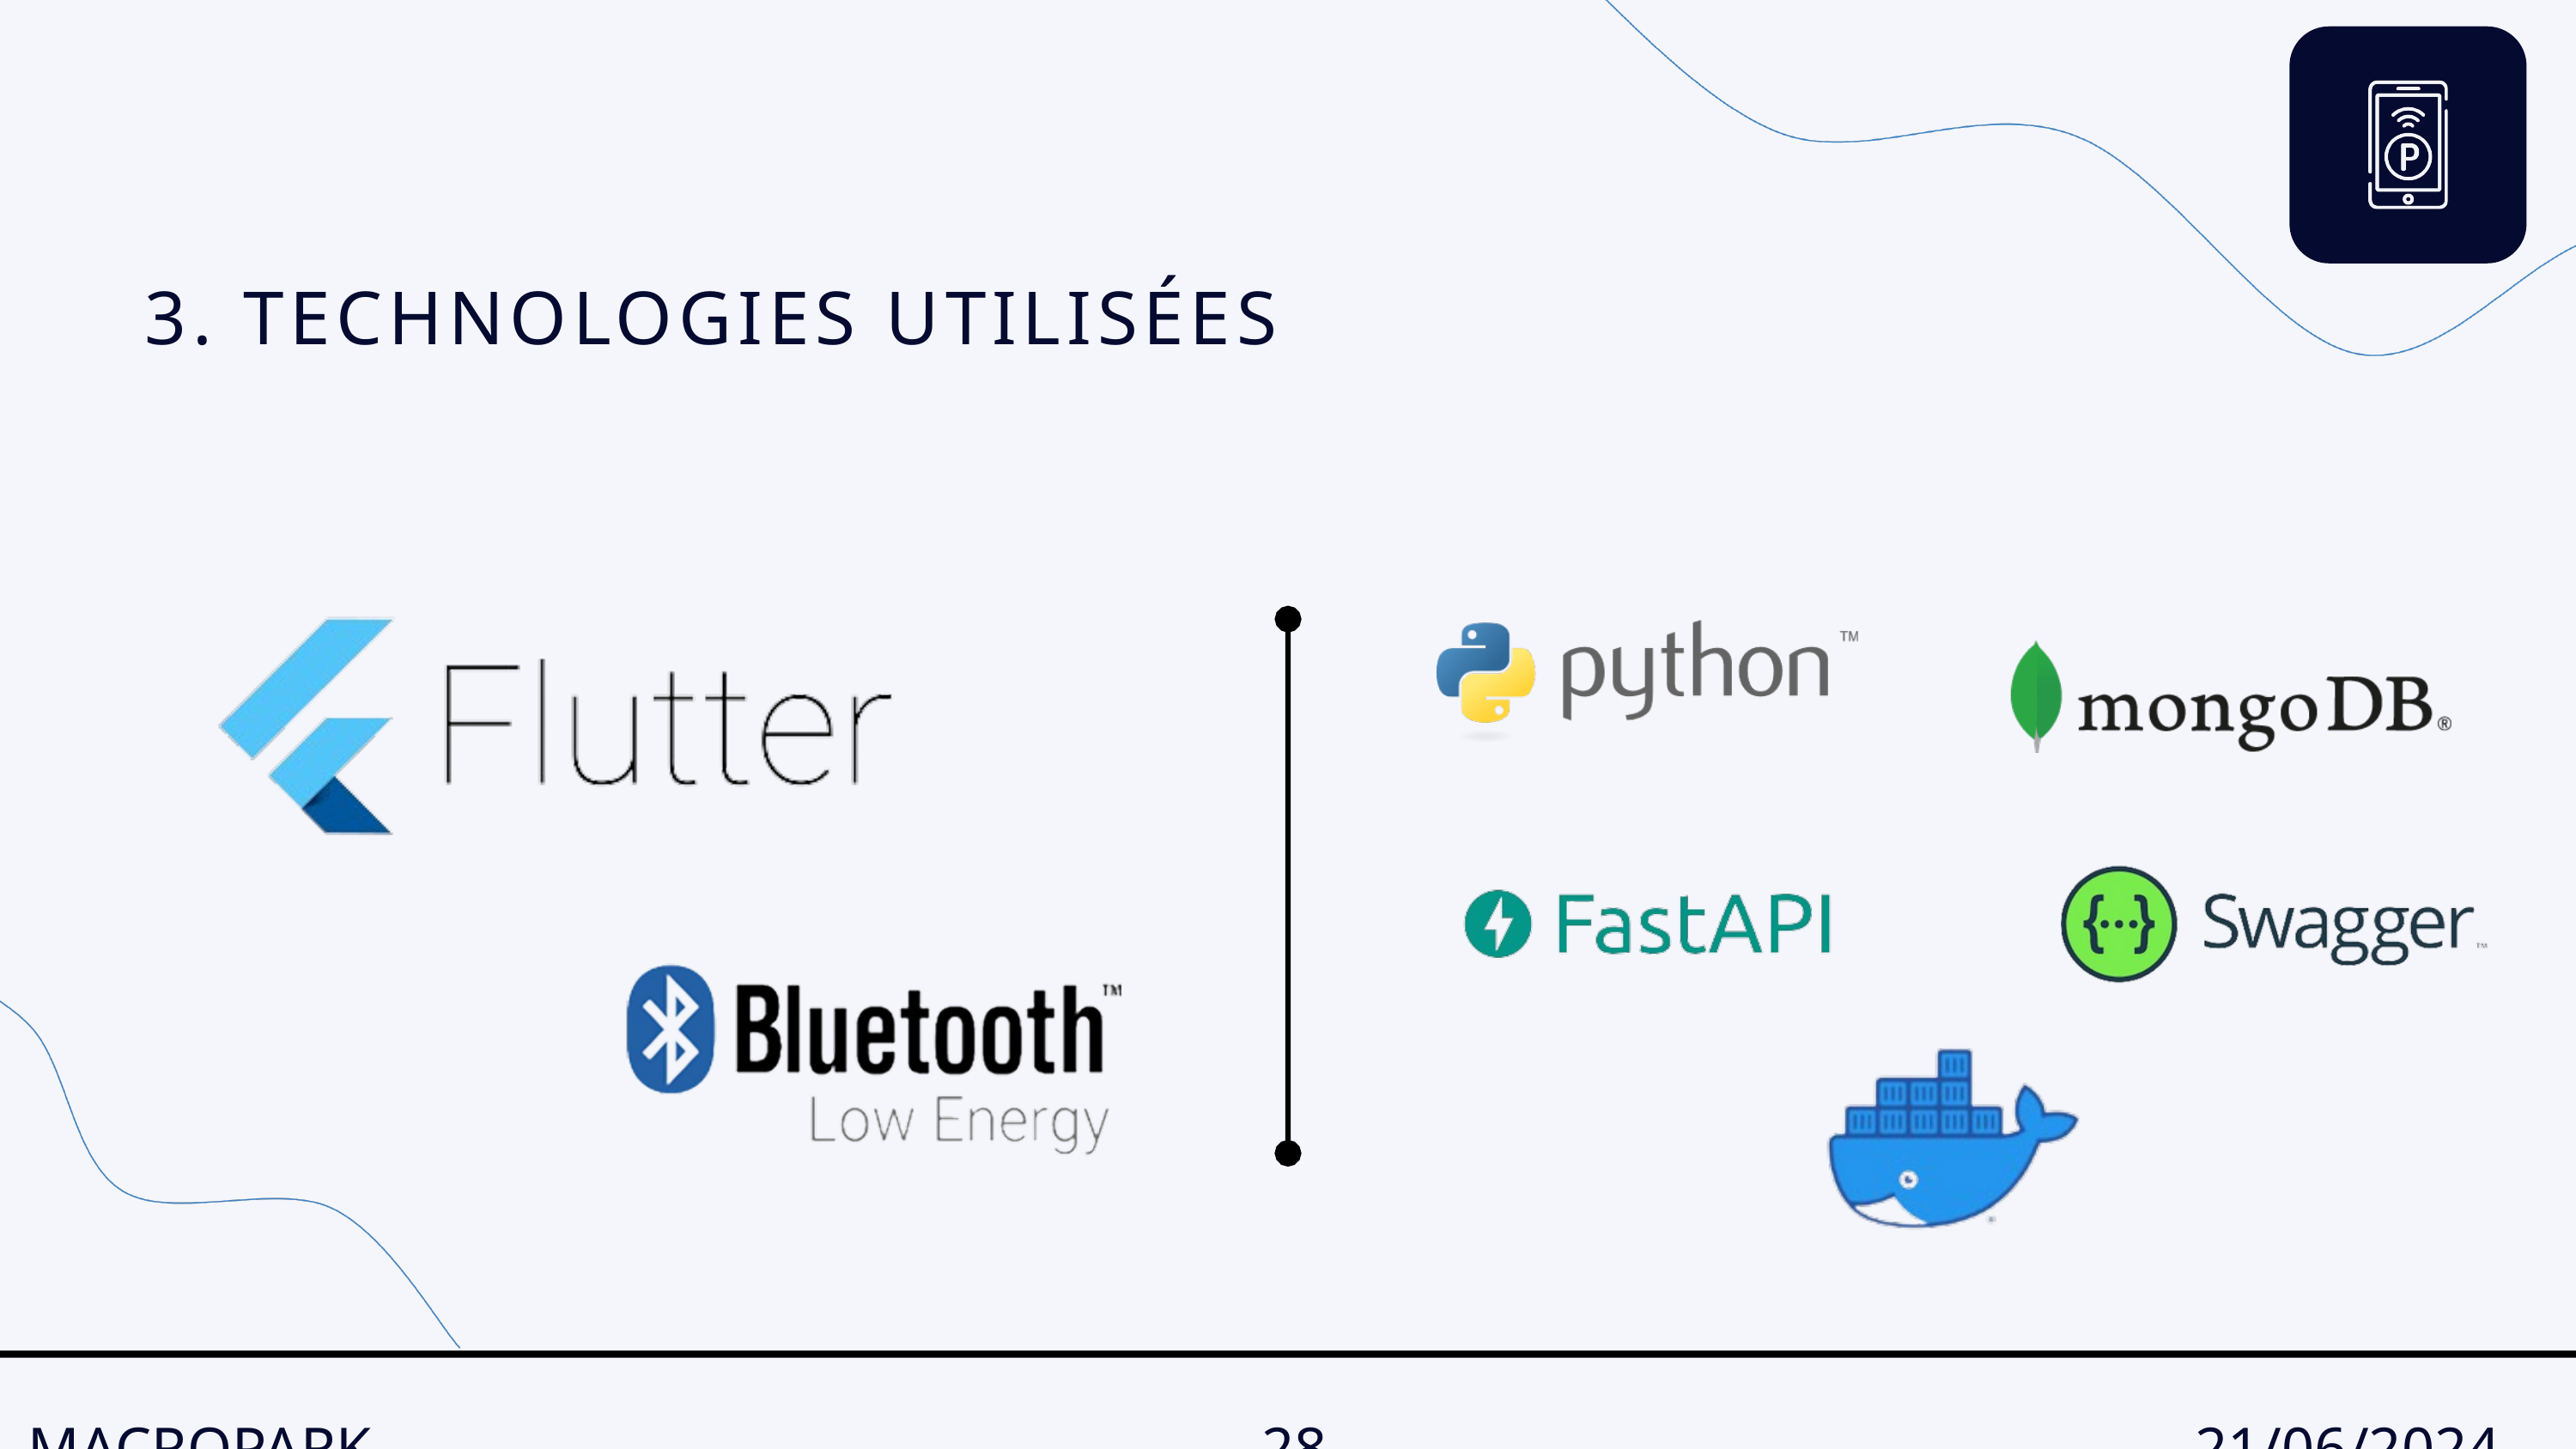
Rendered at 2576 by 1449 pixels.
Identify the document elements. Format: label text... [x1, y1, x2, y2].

text_box [2061, 864, 2491, 985]
text_box [1409, 838, 1886, 1010]
text_box [1279, 609, 1297, 1162]
text_box [578, 882, 1170, 1234]
text_box [1436, 619, 1858, 743]
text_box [2289, 26, 2527, 264]
text_box [1783, 984, 2105, 1284]
text_box [186, 585, 961, 869]
text_box [0, 955, 464, 1348]
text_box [0, 1351, 2576, 1449]
text_box [1558, 0, 2576, 361]
text_box [1960, 619, 2491, 785]
text_box 3. TECHNOLOGIES UTILISÉES [144, 270, 1558, 360]
